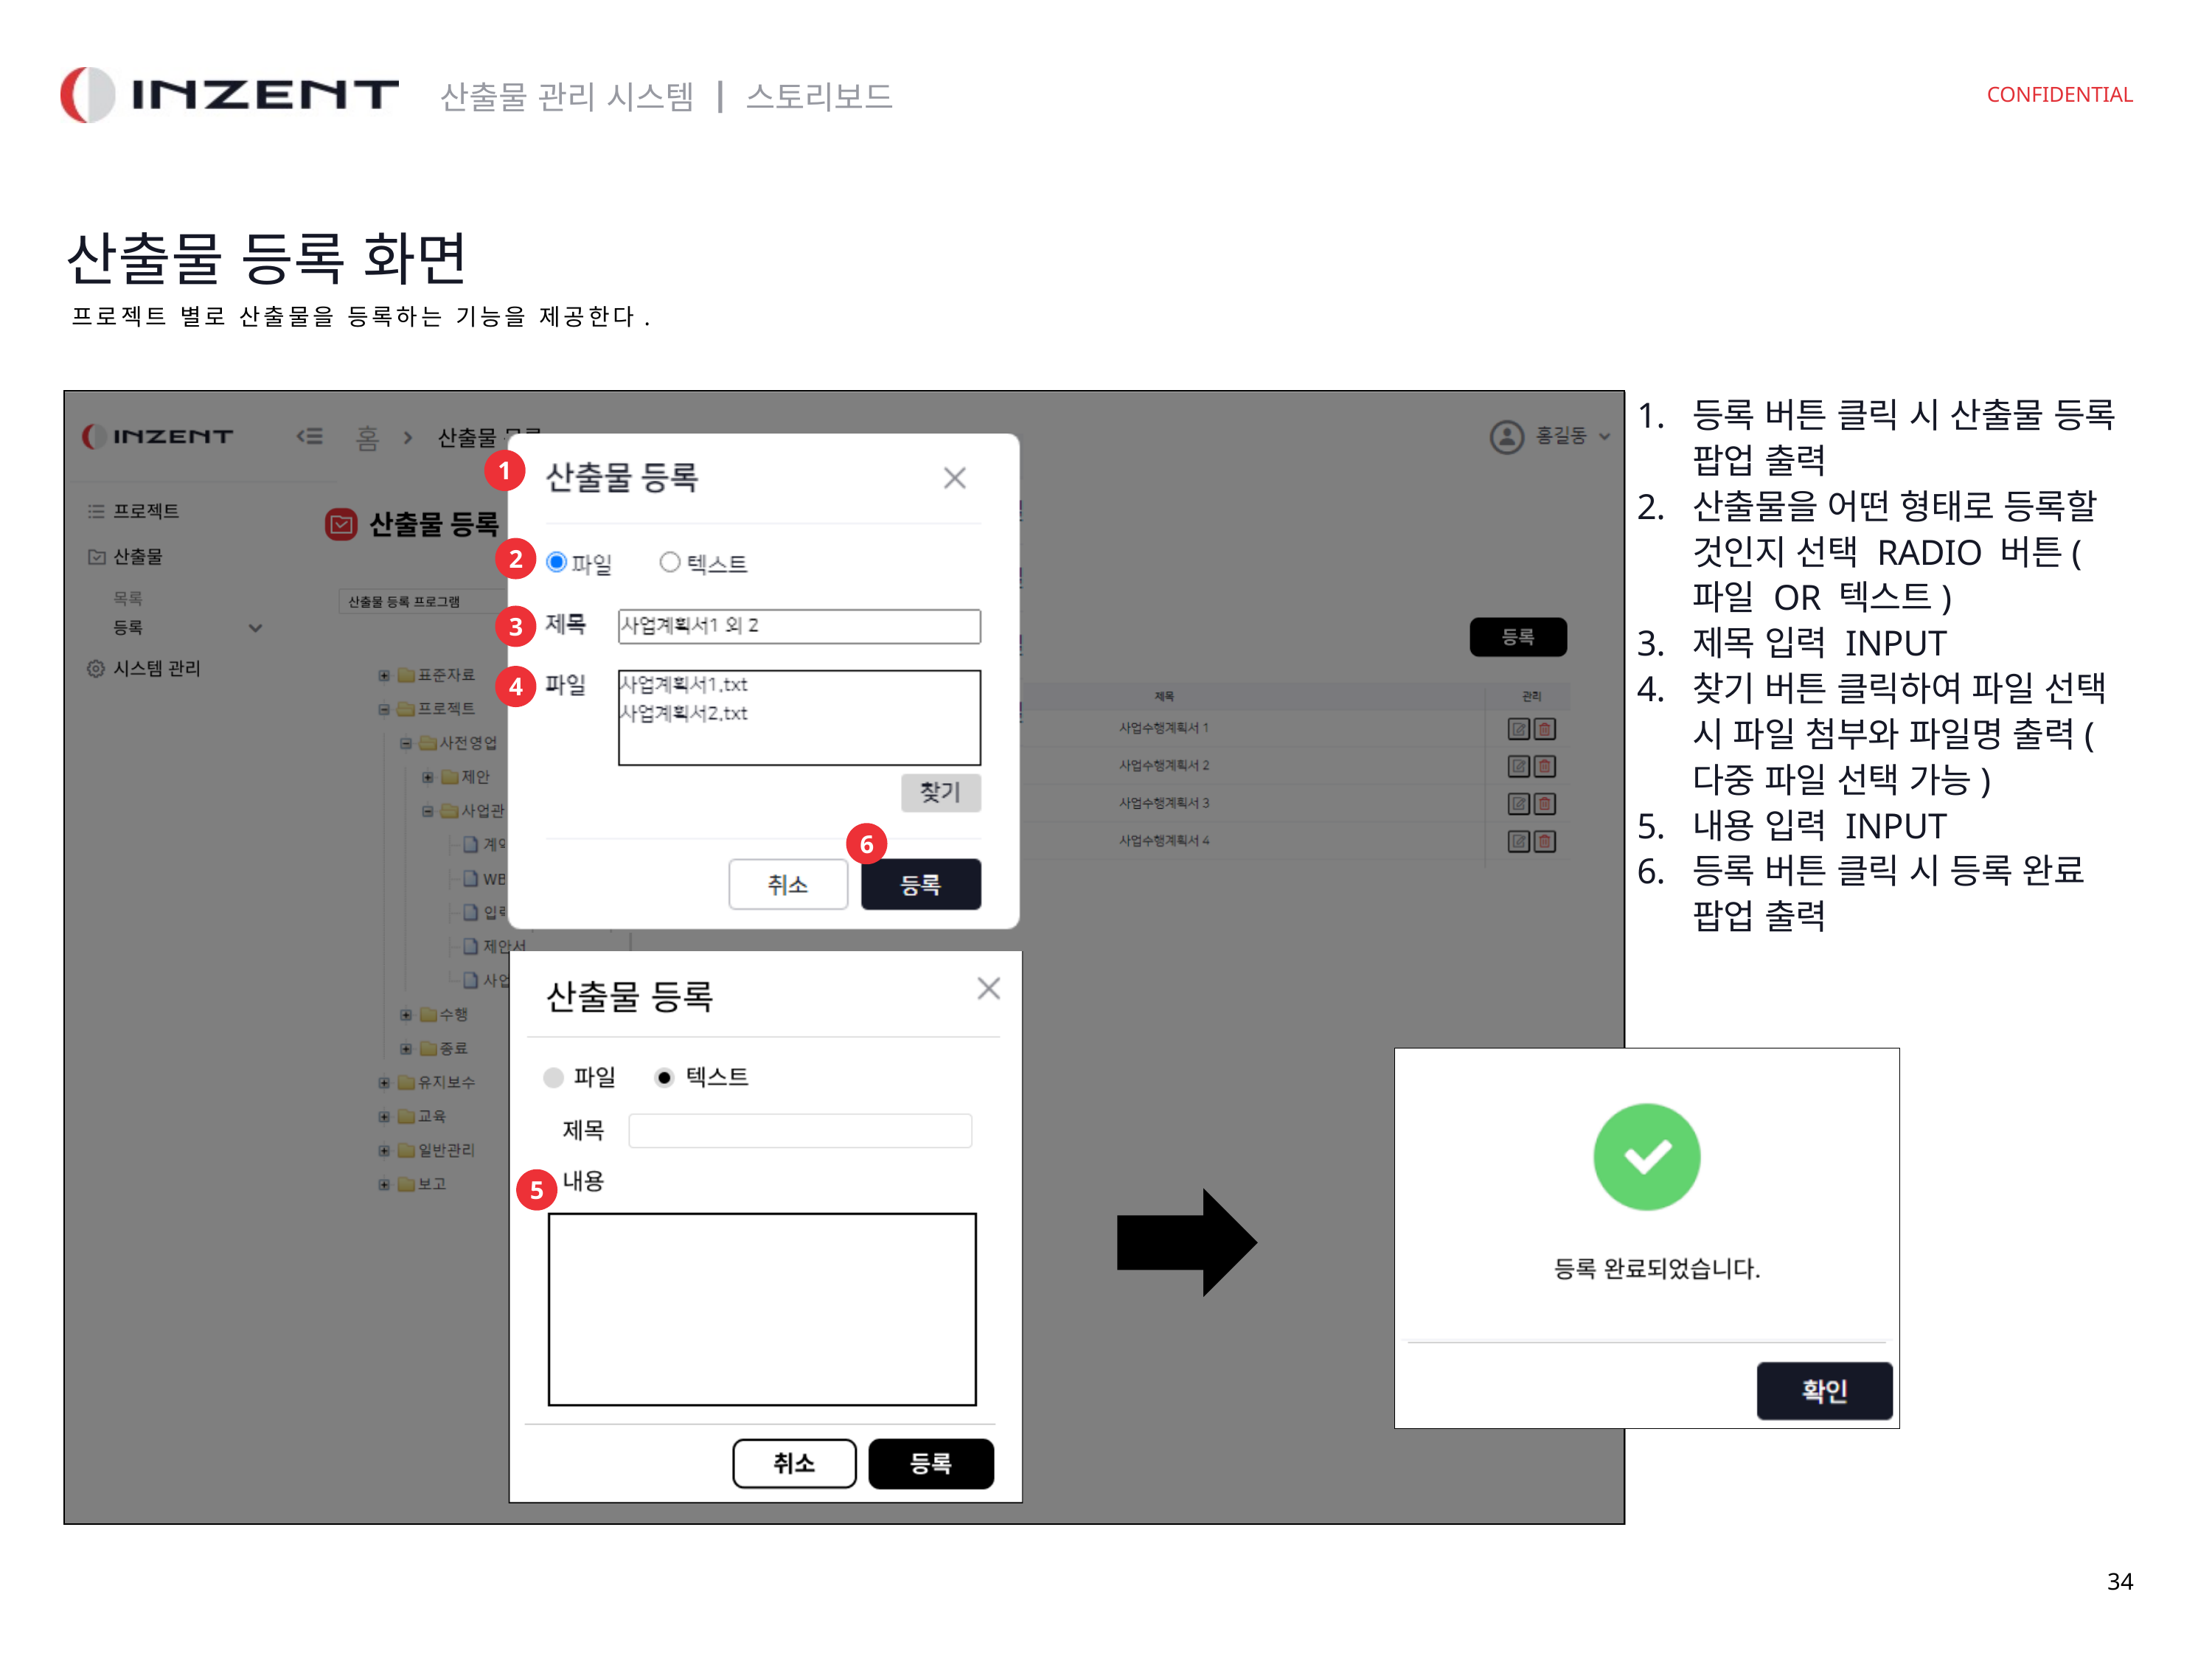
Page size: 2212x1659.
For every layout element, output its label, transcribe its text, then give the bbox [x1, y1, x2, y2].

picture [69, 394, 1900, 1504]
picture [60, 67, 399, 123]
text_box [495, 537, 537, 580]
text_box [495, 664, 537, 708]
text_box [515, 1168, 558, 1211]
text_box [60, 217, 2152, 336]
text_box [484, 448, 526, 492]
text_box [63, 392, 1626, 1526]
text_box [495, 605, 537, 647]
text_box 등록 버튼 클릭 시 산출물 등록 팝업 출력 산출물을 어떤 형태로 등록할 것인지 선택 radio 버튼(파일 or 텍스트) 제목 입력 input 찾기 버튼 클릭하여 파일 선택 시 파일 첨부와 파일명 출력(다중 파일 선택 가능) 내용 입력 input 등록 버튼 클릭 시 등록 완료 팝업 출력 [1626, 383, 2149, 1517]
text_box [846, 821, 888, 865]
slide_number 34 [1764, 1565, 2145, 1601]
